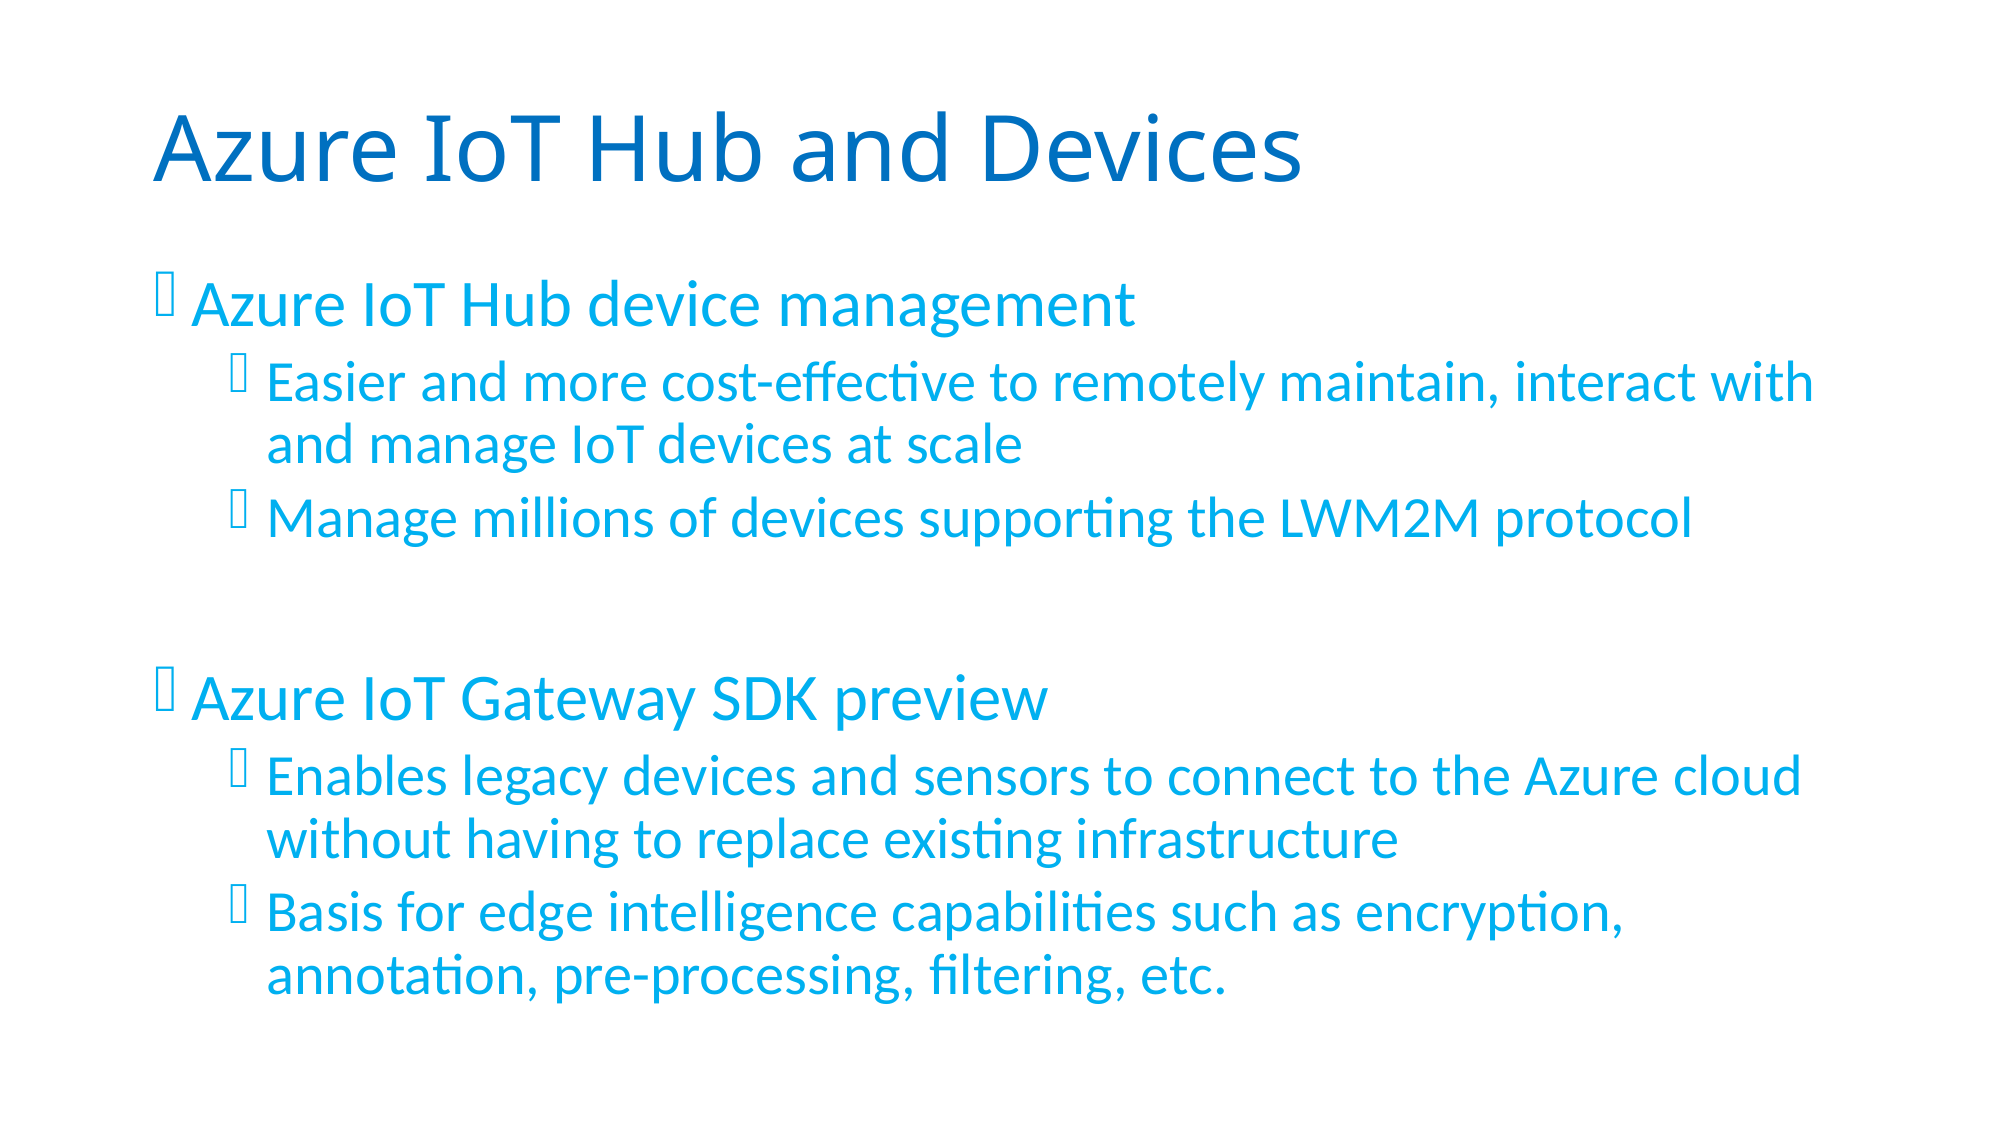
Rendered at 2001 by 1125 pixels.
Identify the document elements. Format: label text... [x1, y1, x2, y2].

title Azure IoT Hub and Devices [138, 43, 1864, 261]
list Azure IoT Hub device management Easier and more cost-effective to remotely maintain, interact with and manage IoT devices at scale Manage millions of devices supporting the LWM2M protocol Azure IoT Gateway SDK preview Enables legacy devices and sensors to connect to the Azure cloud without having to replace existing infrastructure Basis for edge intelligence capabilities such as encryption, annotation, pre-processing, filtering, etc. [138, 261, 1864, 1018]
